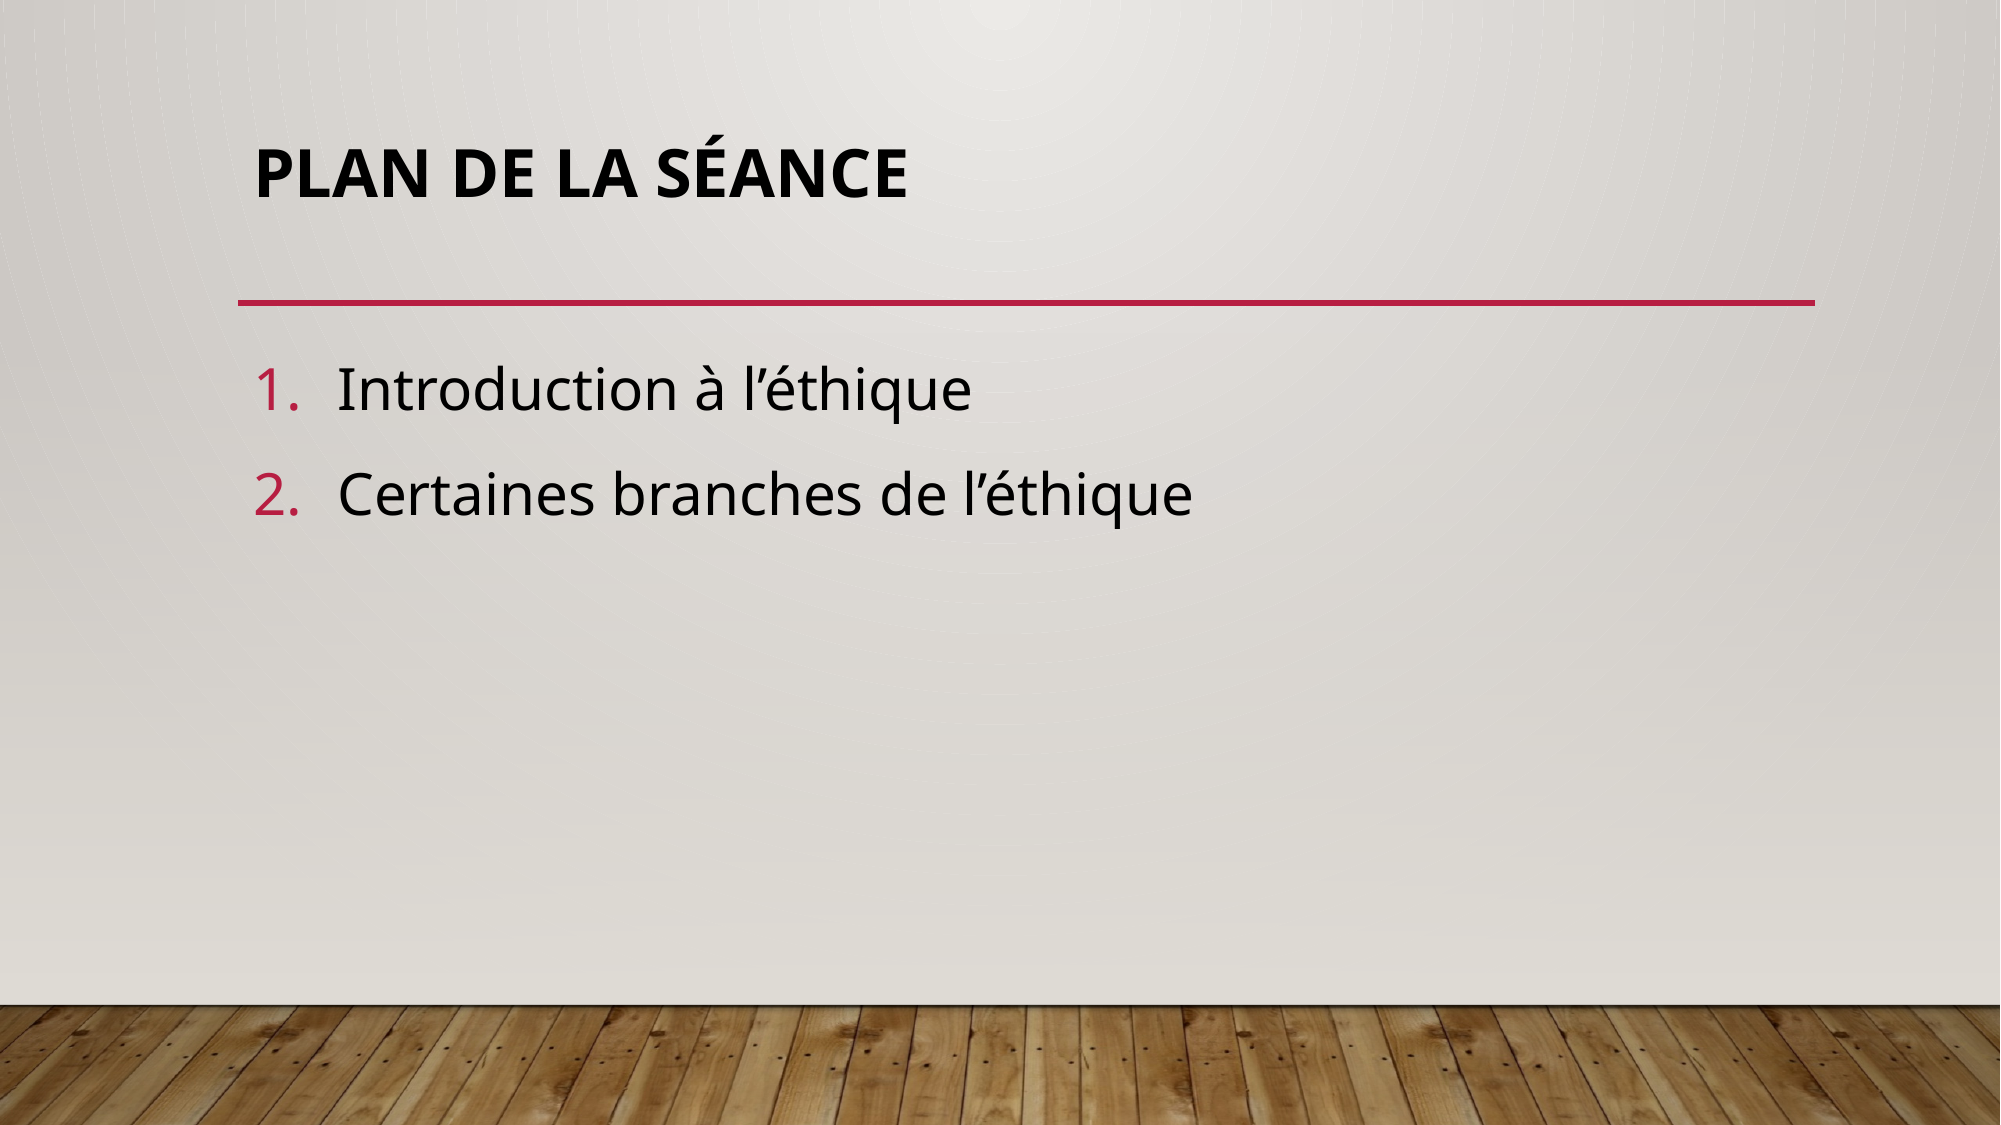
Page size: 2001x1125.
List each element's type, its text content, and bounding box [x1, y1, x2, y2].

picture [0, 1005, 2000, 1125]
list Introduction à l’éthique Certaines branches de l’éthique [238, 330, 1924, 897]
title Plan de la SÉANCE [238, 131, 1814, 305]
